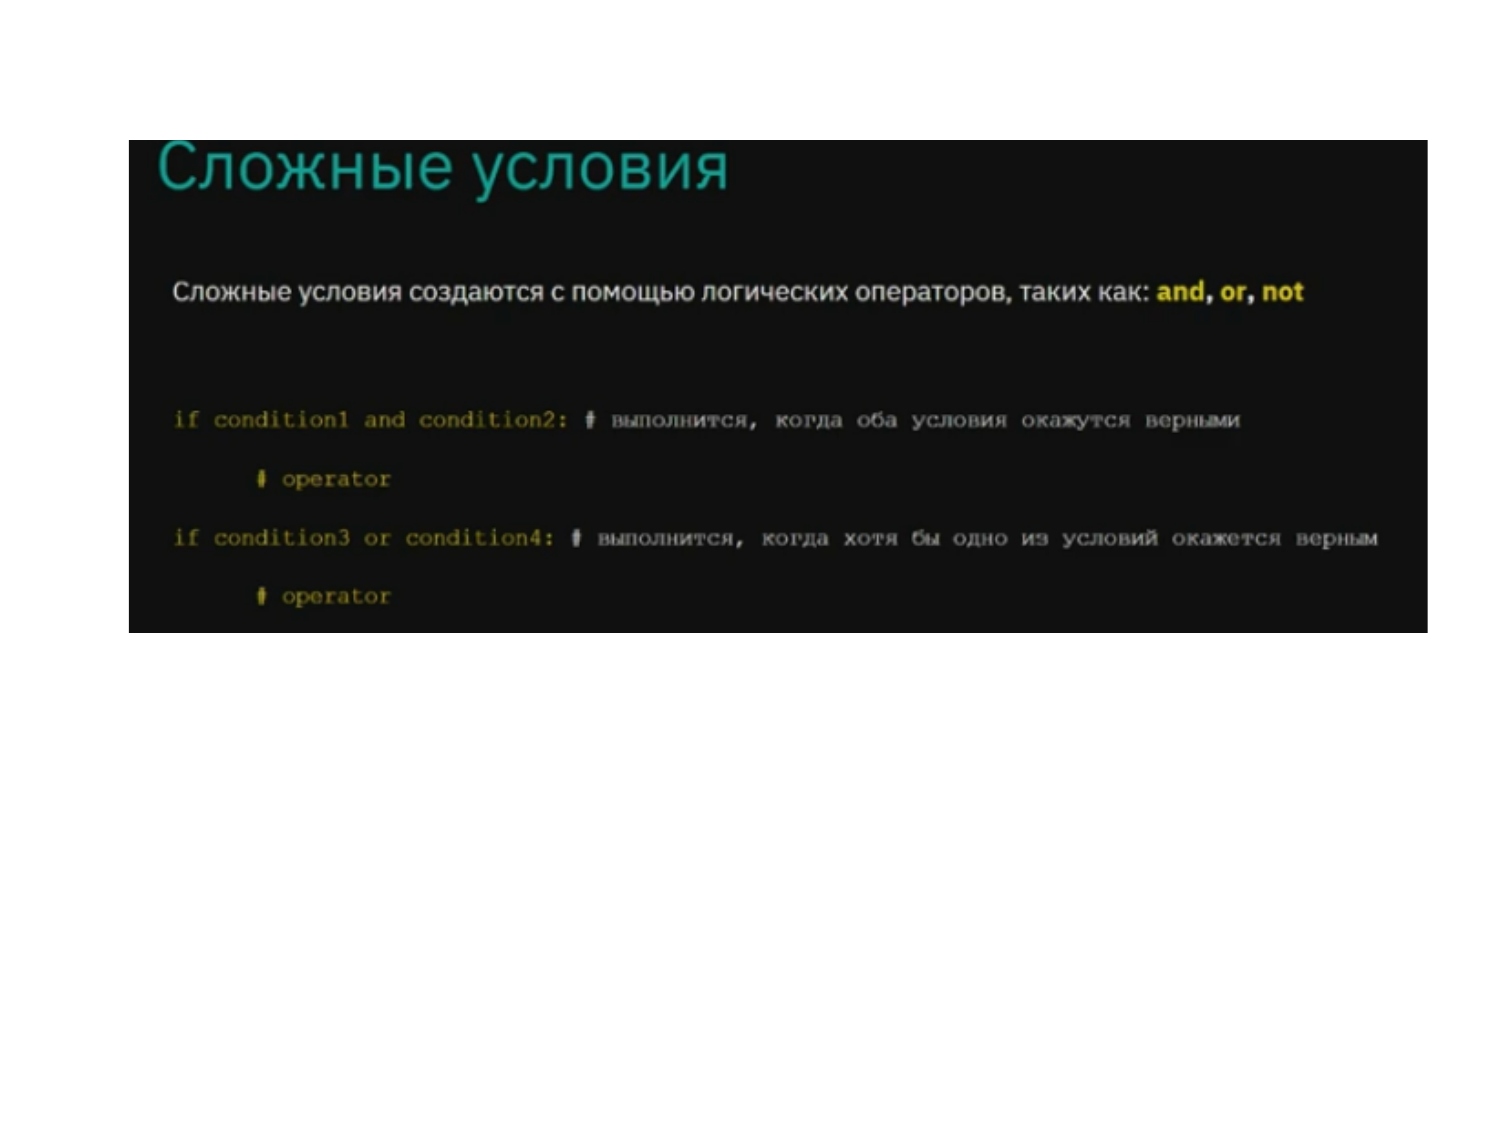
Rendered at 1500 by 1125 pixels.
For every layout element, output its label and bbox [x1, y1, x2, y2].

picture [128, 140, 1428, 633]
